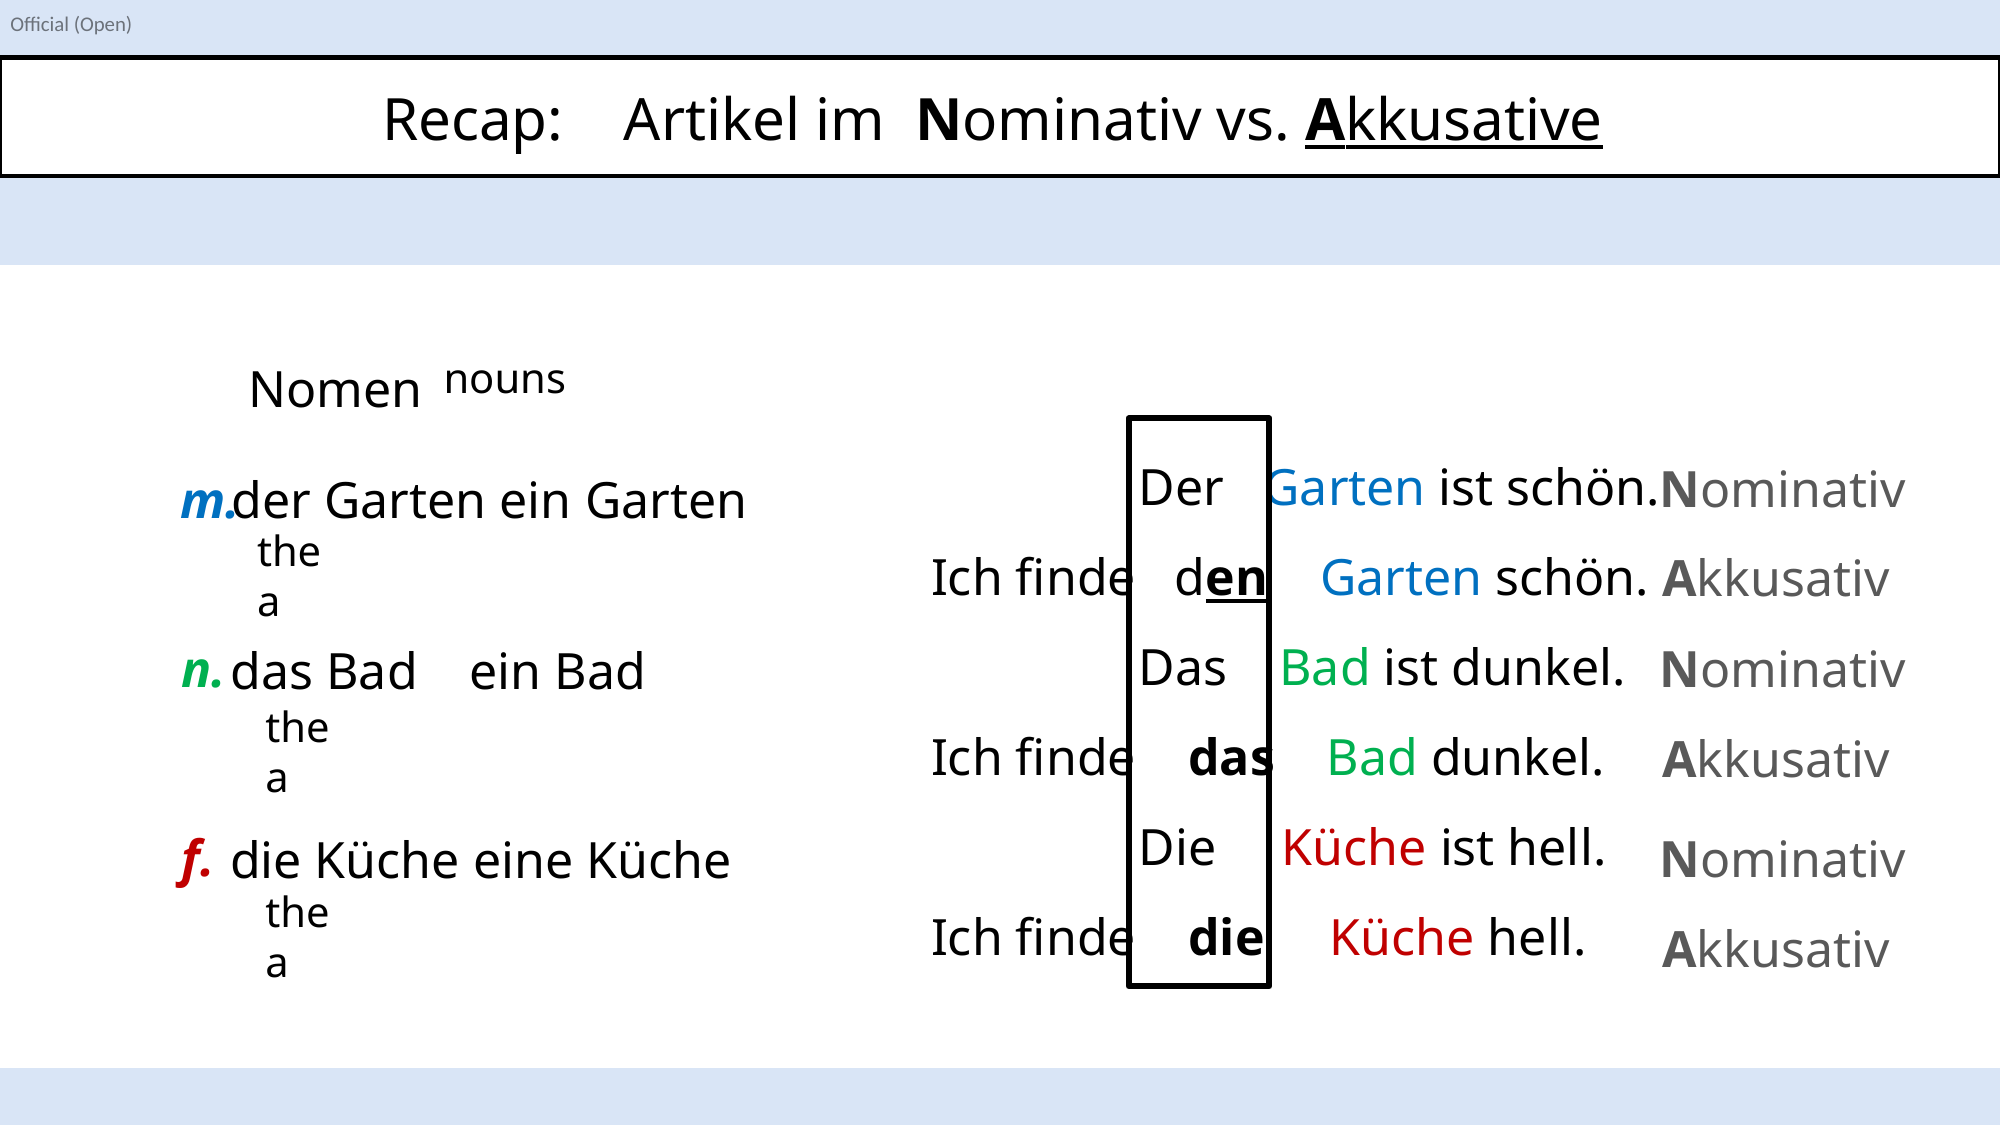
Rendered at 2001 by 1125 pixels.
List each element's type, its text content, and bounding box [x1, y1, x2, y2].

text_box Recap: Artikel im Nominativ vs. Akkusative [0, 57, 2000, 177]
text_box n. [166, 599, 241, 705]
text_box m. [165, 430, 255, 536]
text_box the a [242, 517, 788, 633]
text_box der Garten ein Garten [255, 430, 763, 517]
text_box f. [166, 789, 230, 895]
text_box Nominativ [1644, 790, 1921, 896]
text_box Akkusativ [1647, 509, 1905, 599]
text_box die Küche eine Küche [215, 791, 747, 897]
text_box [1128, 417, 1270, 987]
text_box das Bad ein Bad [216, 601, 662, 707]
text_box Der Garten ist schön. Ich finde den Garten schön. Das Bad ist dunkel. Ich finde das Bad dunkel. Die Küche ist hell. Ich finde die Küche hell. [812, 418, 1128, 973]
text_box nouns [428, 344, 975, 409]
text_box the a [250, 877, 797, 993]
text_box Der Garten ist schön. Ich finde den Garten schön. Das Bad ist dunkel. Ich finde das Bad dunkel. Die Küche ist hell. Ich finde die Küche hell. [1270, 418, 1833, 973]
text_box Nomen [233, 320, 451, 426]
text_box the a [250, 693, 797, 809]
text_box Akkusativ [1647, 689, 1905, 790]
text_box Nominativ [1644, 599, 1921, 705]
text_box Nominativ [1644, 419, 1921, 525]
text_box ß [0, 265, 2000, 1068]
text_box Akkusativ [1647, 880, 1905, 985]
